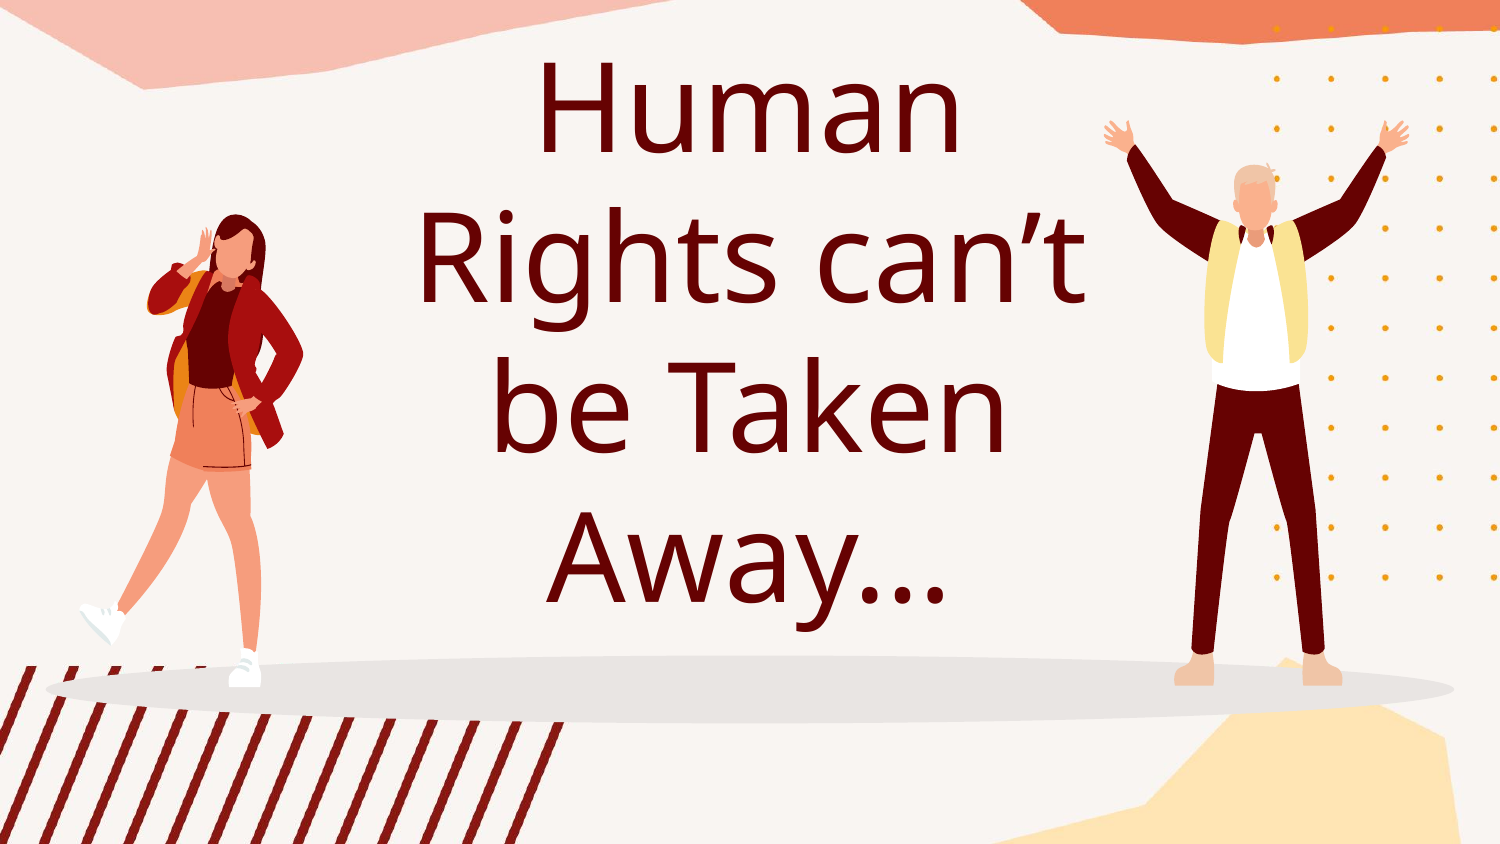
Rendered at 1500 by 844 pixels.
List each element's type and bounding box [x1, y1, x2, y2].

picture [0, 0, 1500, 844]
text_box [45, 120, 1455, 724]
